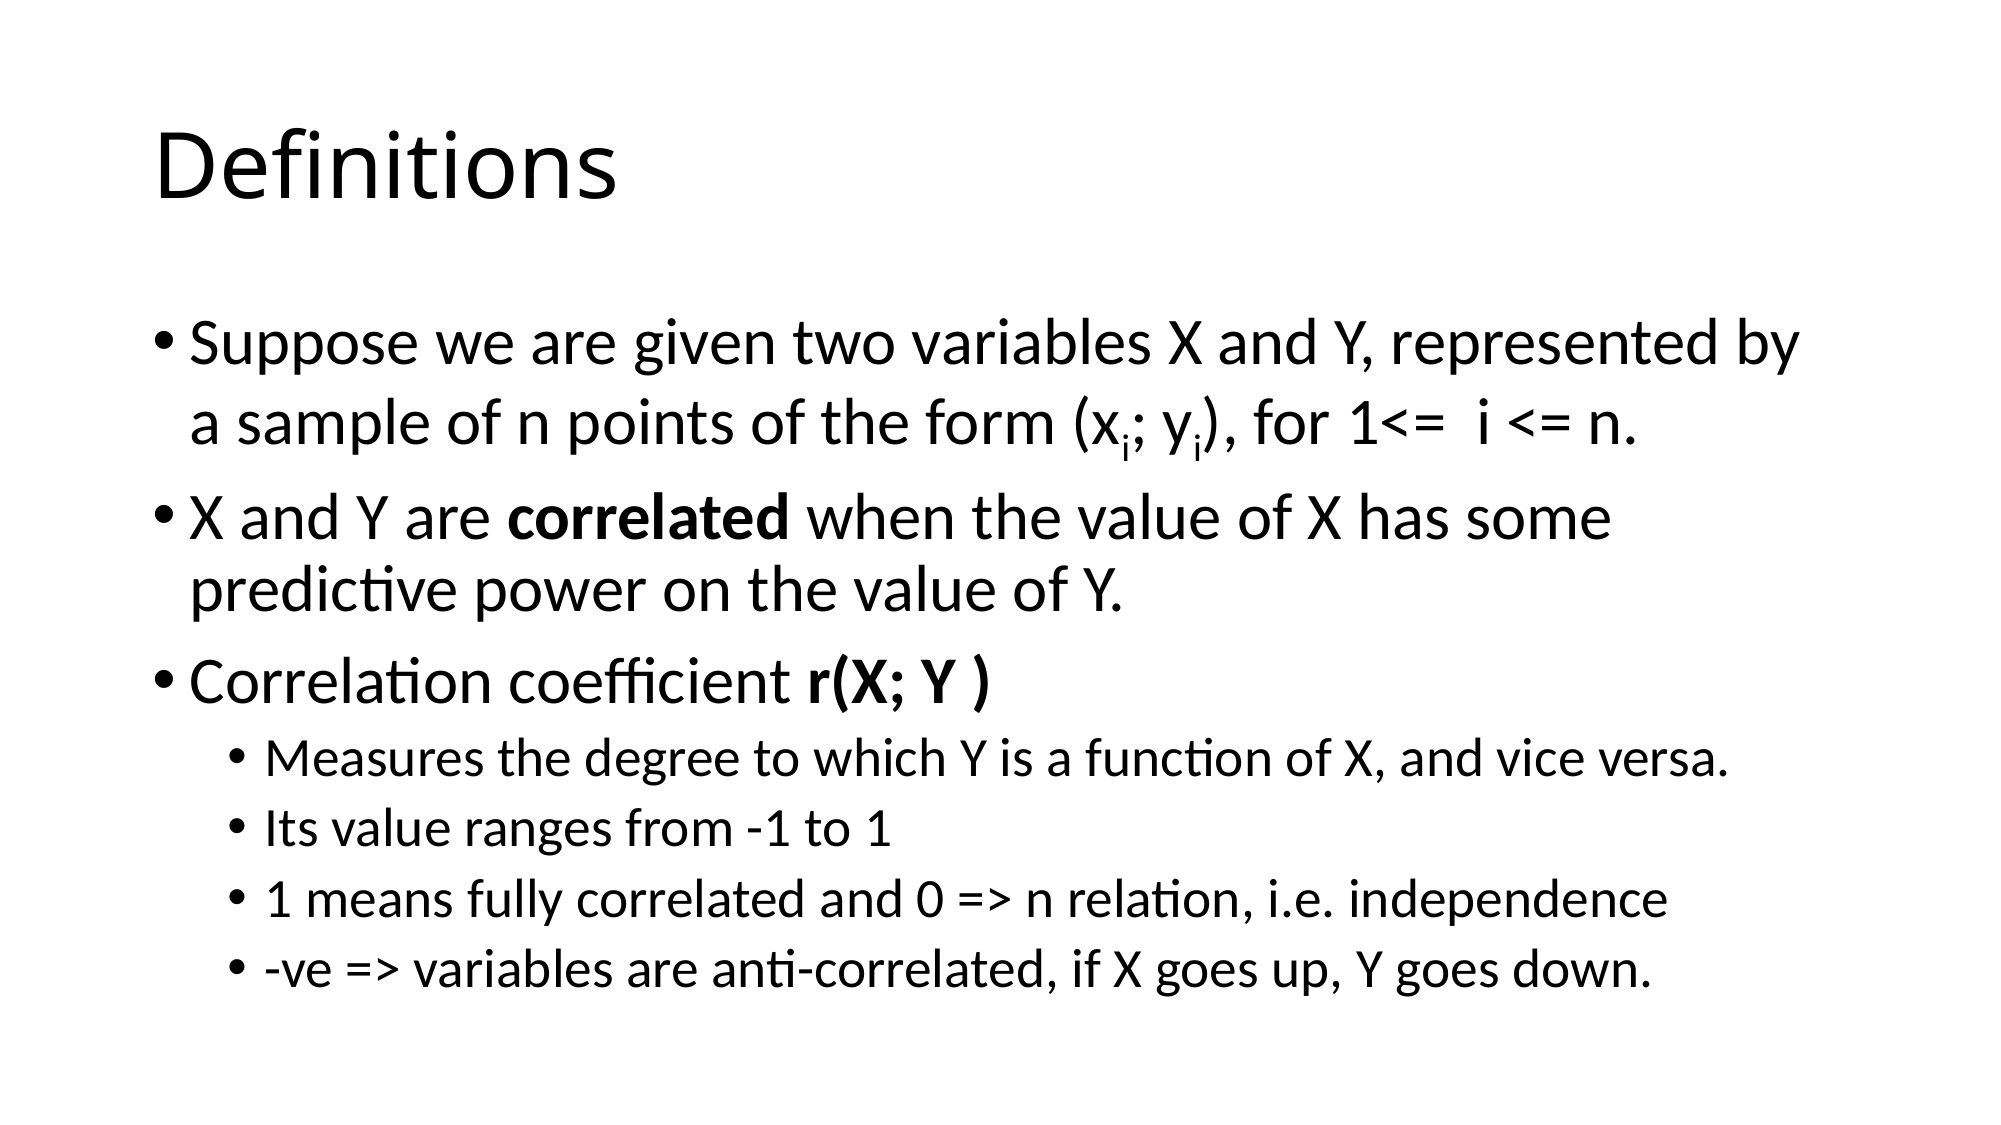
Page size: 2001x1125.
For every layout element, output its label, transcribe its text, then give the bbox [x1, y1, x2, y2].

title Definitions [137, 59, 1863, 278]
list Suppose we are given two variables X and Y, represented by a sample of n points of the form (xi; yi), for 1<= i <= n. X and Y are correlated when the value of X has some predictive power on the value of Y. Correlation coefficient r(X; Y ) Measures the degree to which Y is a function of X, and vice versa. Its value ranges from -1 to 1 1 means fully correlated and 0 => n relation, i.e. independence -ve => variables are anti-correlated, if X goes up, Y goes down. [137, 299, 1863, 1014]
